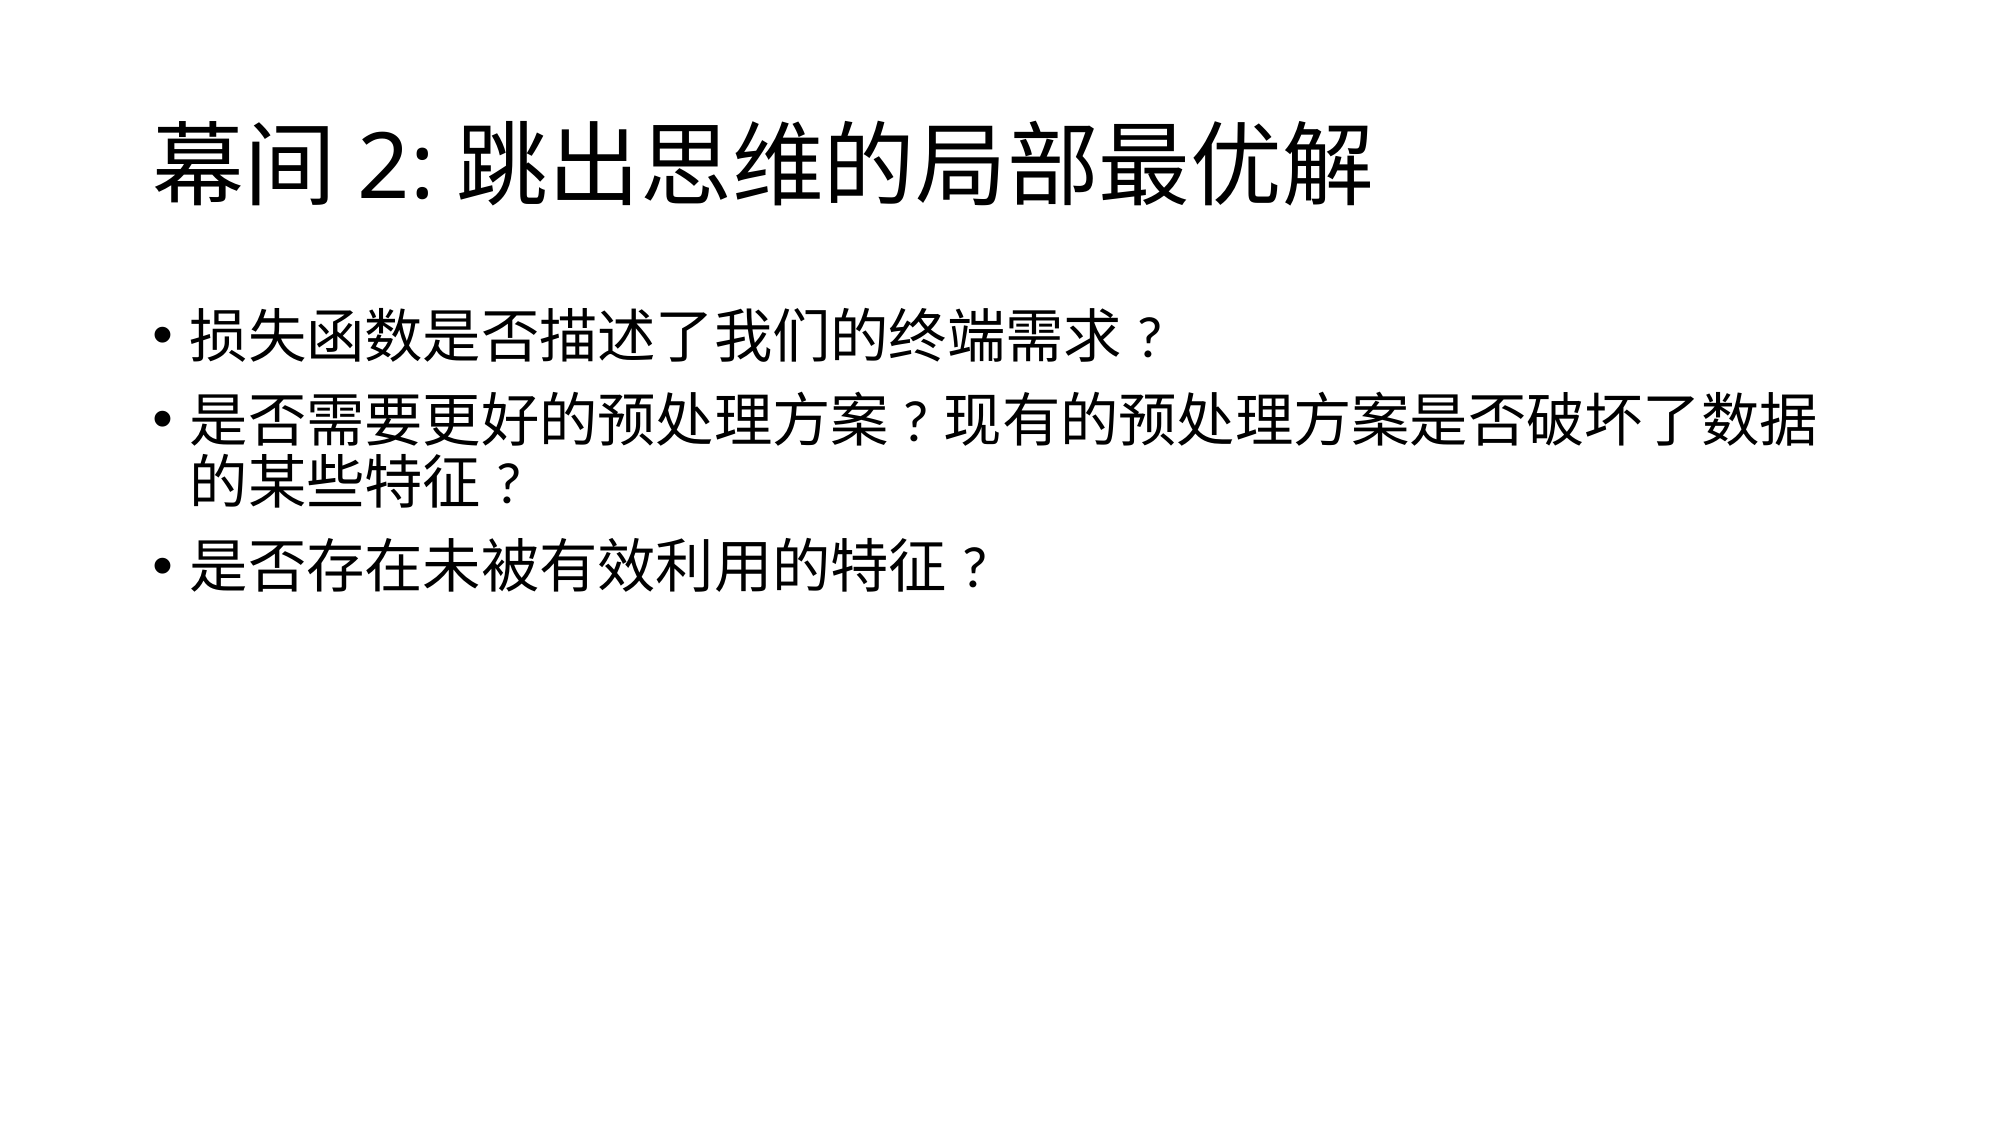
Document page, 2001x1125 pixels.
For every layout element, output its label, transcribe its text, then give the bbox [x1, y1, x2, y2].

list 损失函数是否描述了我们的终端需求? 是否需要更好的预处理方案?现有的预处理方案是否破坏了数据的某些特征? 是否存在未被有效利用的特征? [137, 299, 1863, 1014]
title 幕间2:跳出思维的局部最优解 [137, 59, 1863, 278]
